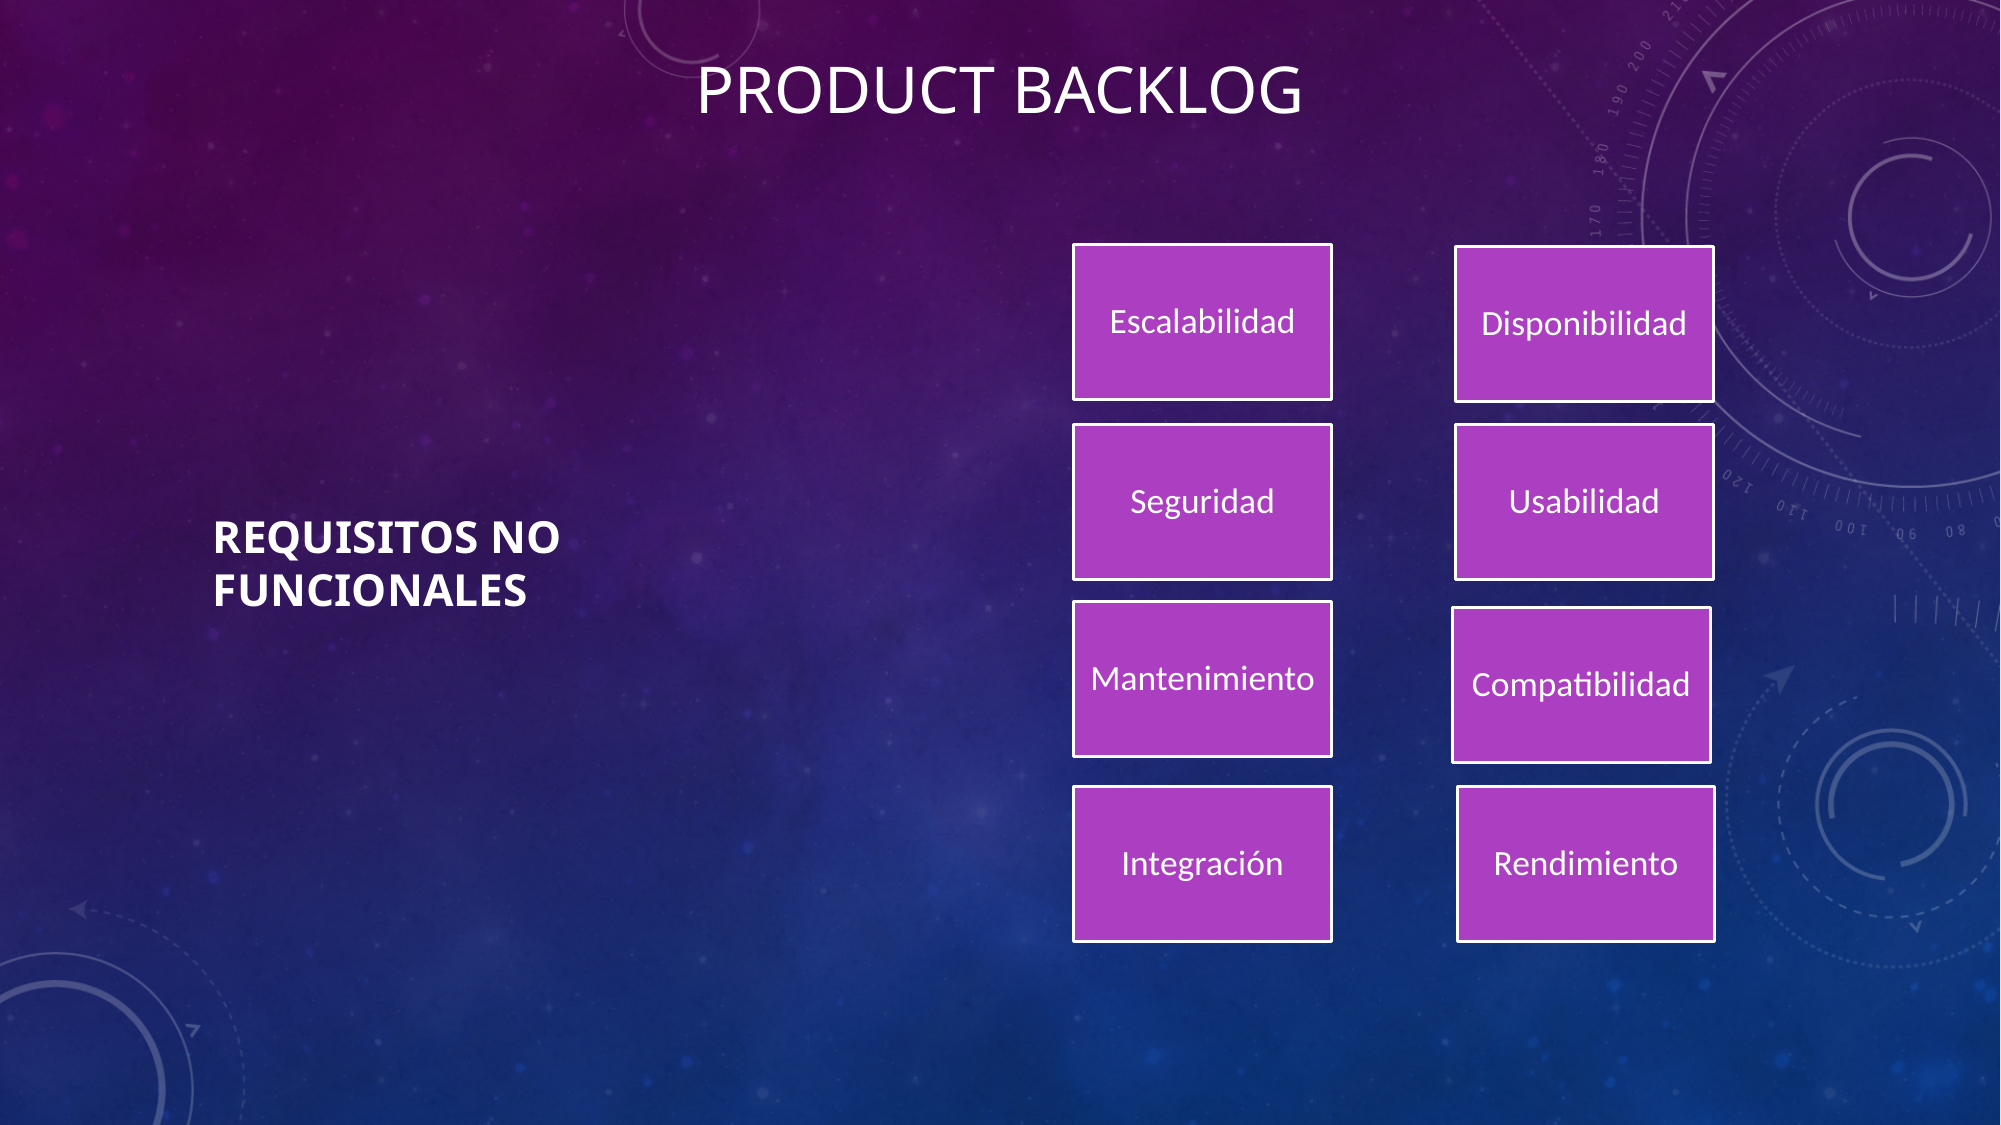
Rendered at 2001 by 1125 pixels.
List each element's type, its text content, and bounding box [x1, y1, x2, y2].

text_box Requisitos no funcionales [197, 501, 882, 624]
picture [0, 0, 2001, 1125]
title Product backlog [658, 41, 1342, 135]
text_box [1073, 244, 1776, 942]
